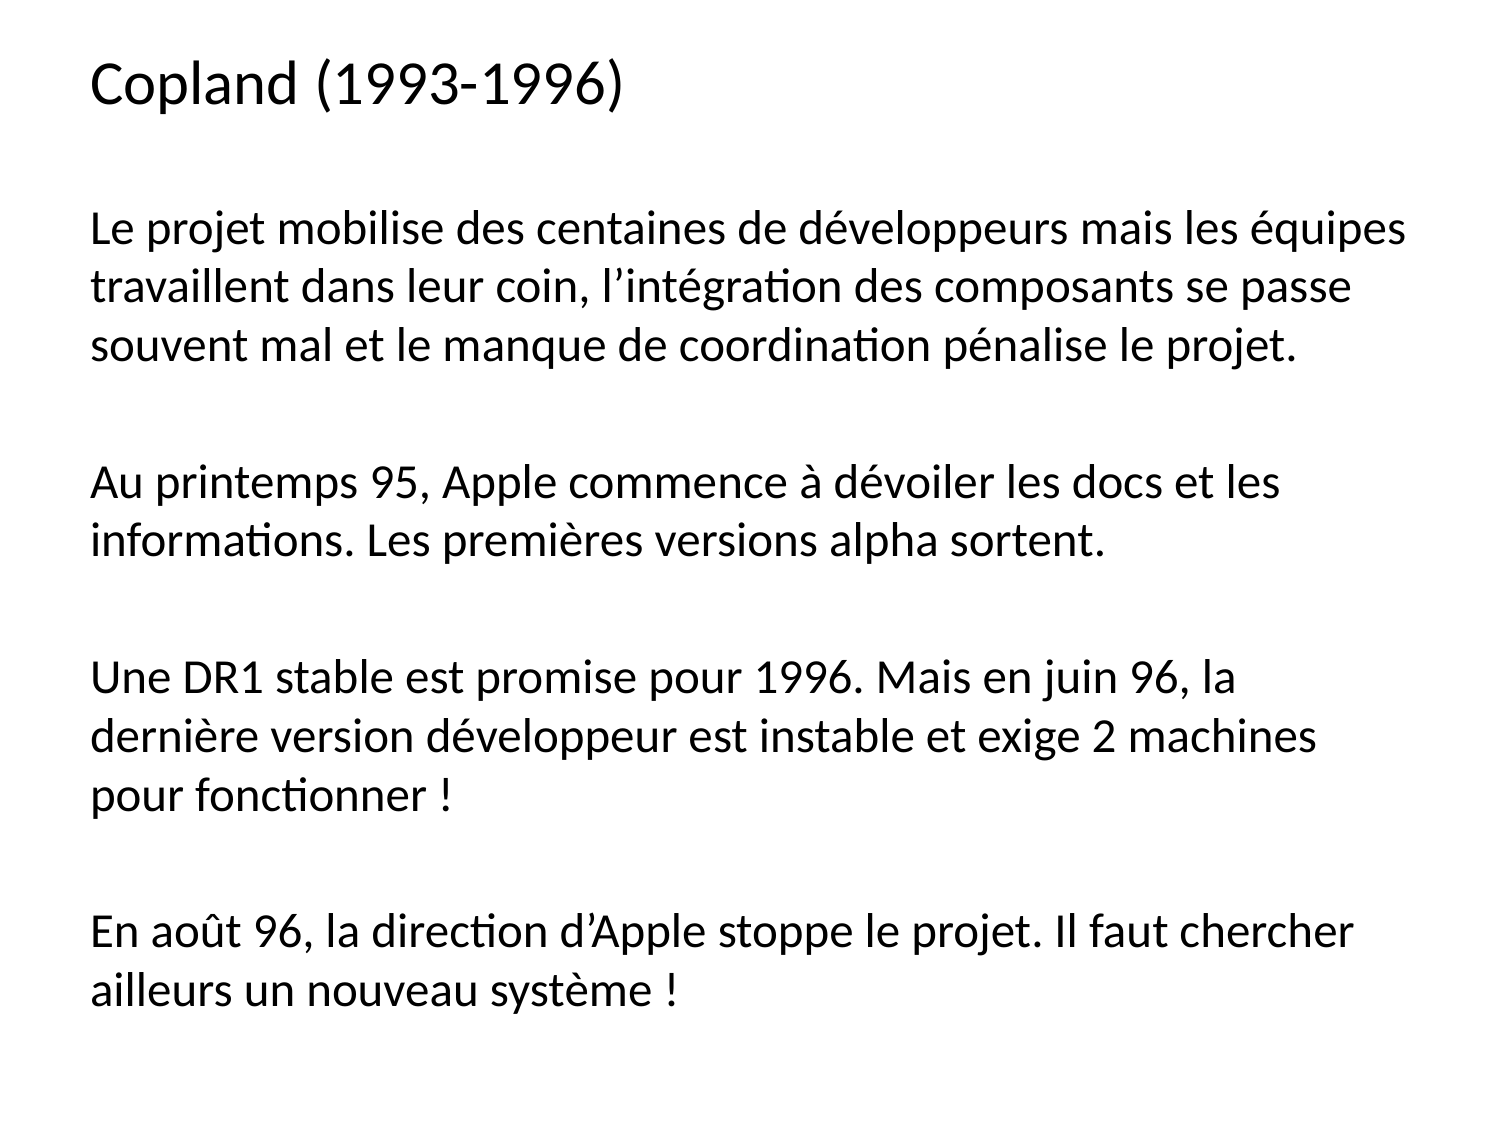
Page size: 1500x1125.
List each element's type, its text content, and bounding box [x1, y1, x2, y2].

list Copland (1993-1996) Le projet mobilise des centaines de développeurs mais les équipes travaillent dans leur coin, l’intégration des composants se passe souvent mal et le manque de coordination pénalise le projet. Au printemps 95, Apple commence à dévoiler les docs et les informations. Les premières versions alpha sortent. Une DR1 stable est promise pour 1996. Mais en juin 96, la dernière version développeur est instable et exige 2 machines pour fonctionner ! En août 96, la direction d’Apple stoppe le projet. Il faut chercher ailleurs un nouveau système ! [75, 34, 1425, 1055]
